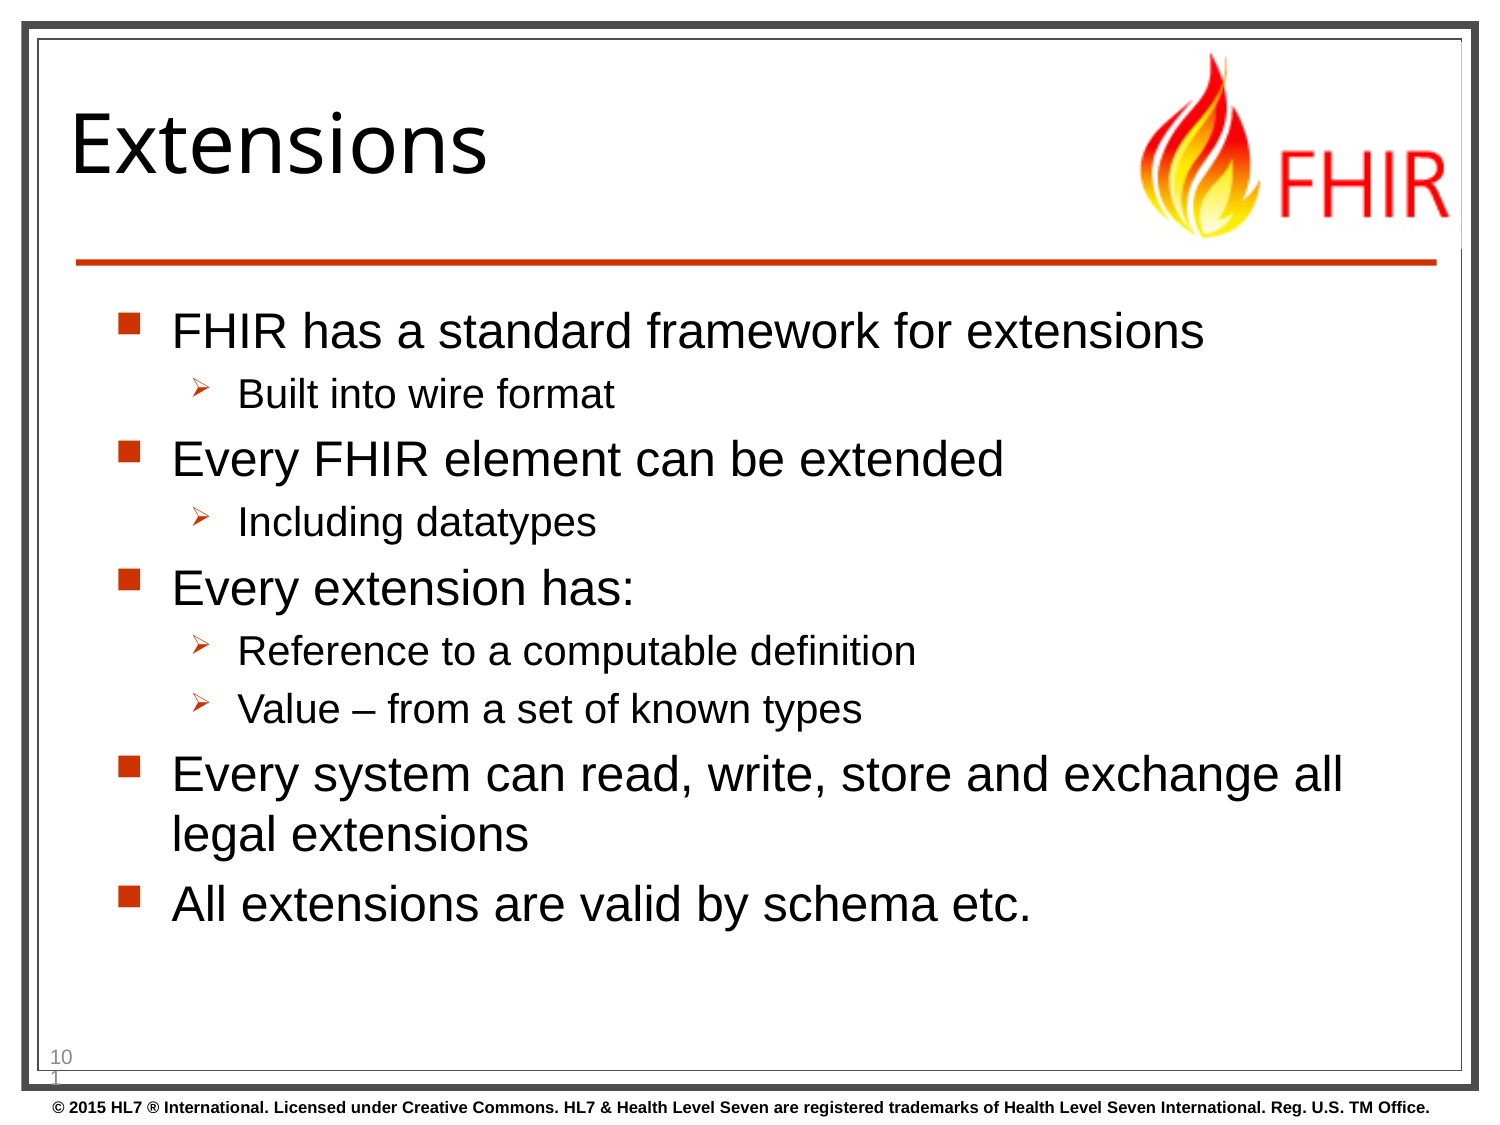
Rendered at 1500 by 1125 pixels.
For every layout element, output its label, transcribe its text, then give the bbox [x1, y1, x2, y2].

slide_number 101 [23, 1018, 99, 1094]
picture [1128, 42, 1462, 249]
title Extensions [53, 54, 1128, 244]
list FHIR has a standard framework for extensions Built into wire format Every FHIR element can be extended Including datatypes Every extension has: Reference to a computable definition Value – from a set of known types Every system can read, write, store and exchange all legal extensions All extensions are valid by schema etc. [100, 290, 1376, 1071]
